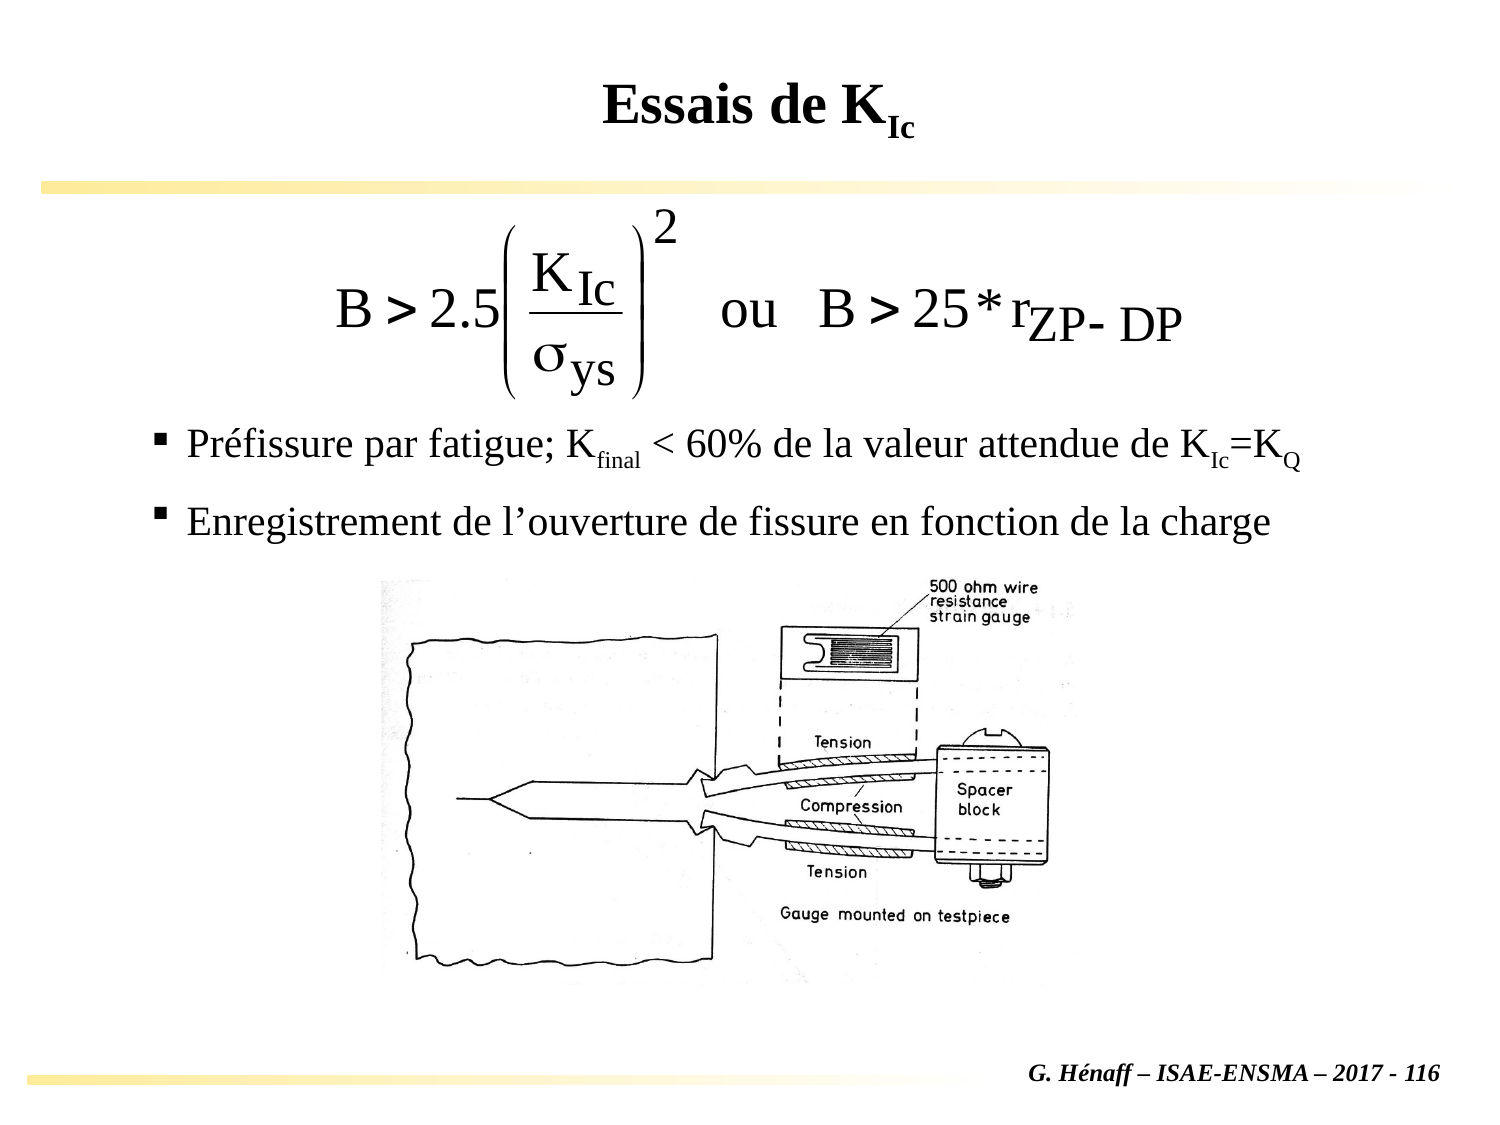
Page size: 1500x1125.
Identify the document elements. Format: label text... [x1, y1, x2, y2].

title Essais de KIc [121, 31, 1397, 179]
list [329, 195, 1191, 408]
text_box Préfissure par fatigue; Kfinal < 60% de la valeur attendue de KIc=KQ Enregistrement de l’ouverture de fissure en fonction de la charge [136, 408, 1316, 551]
picture [381, 577, 1090, 985]
